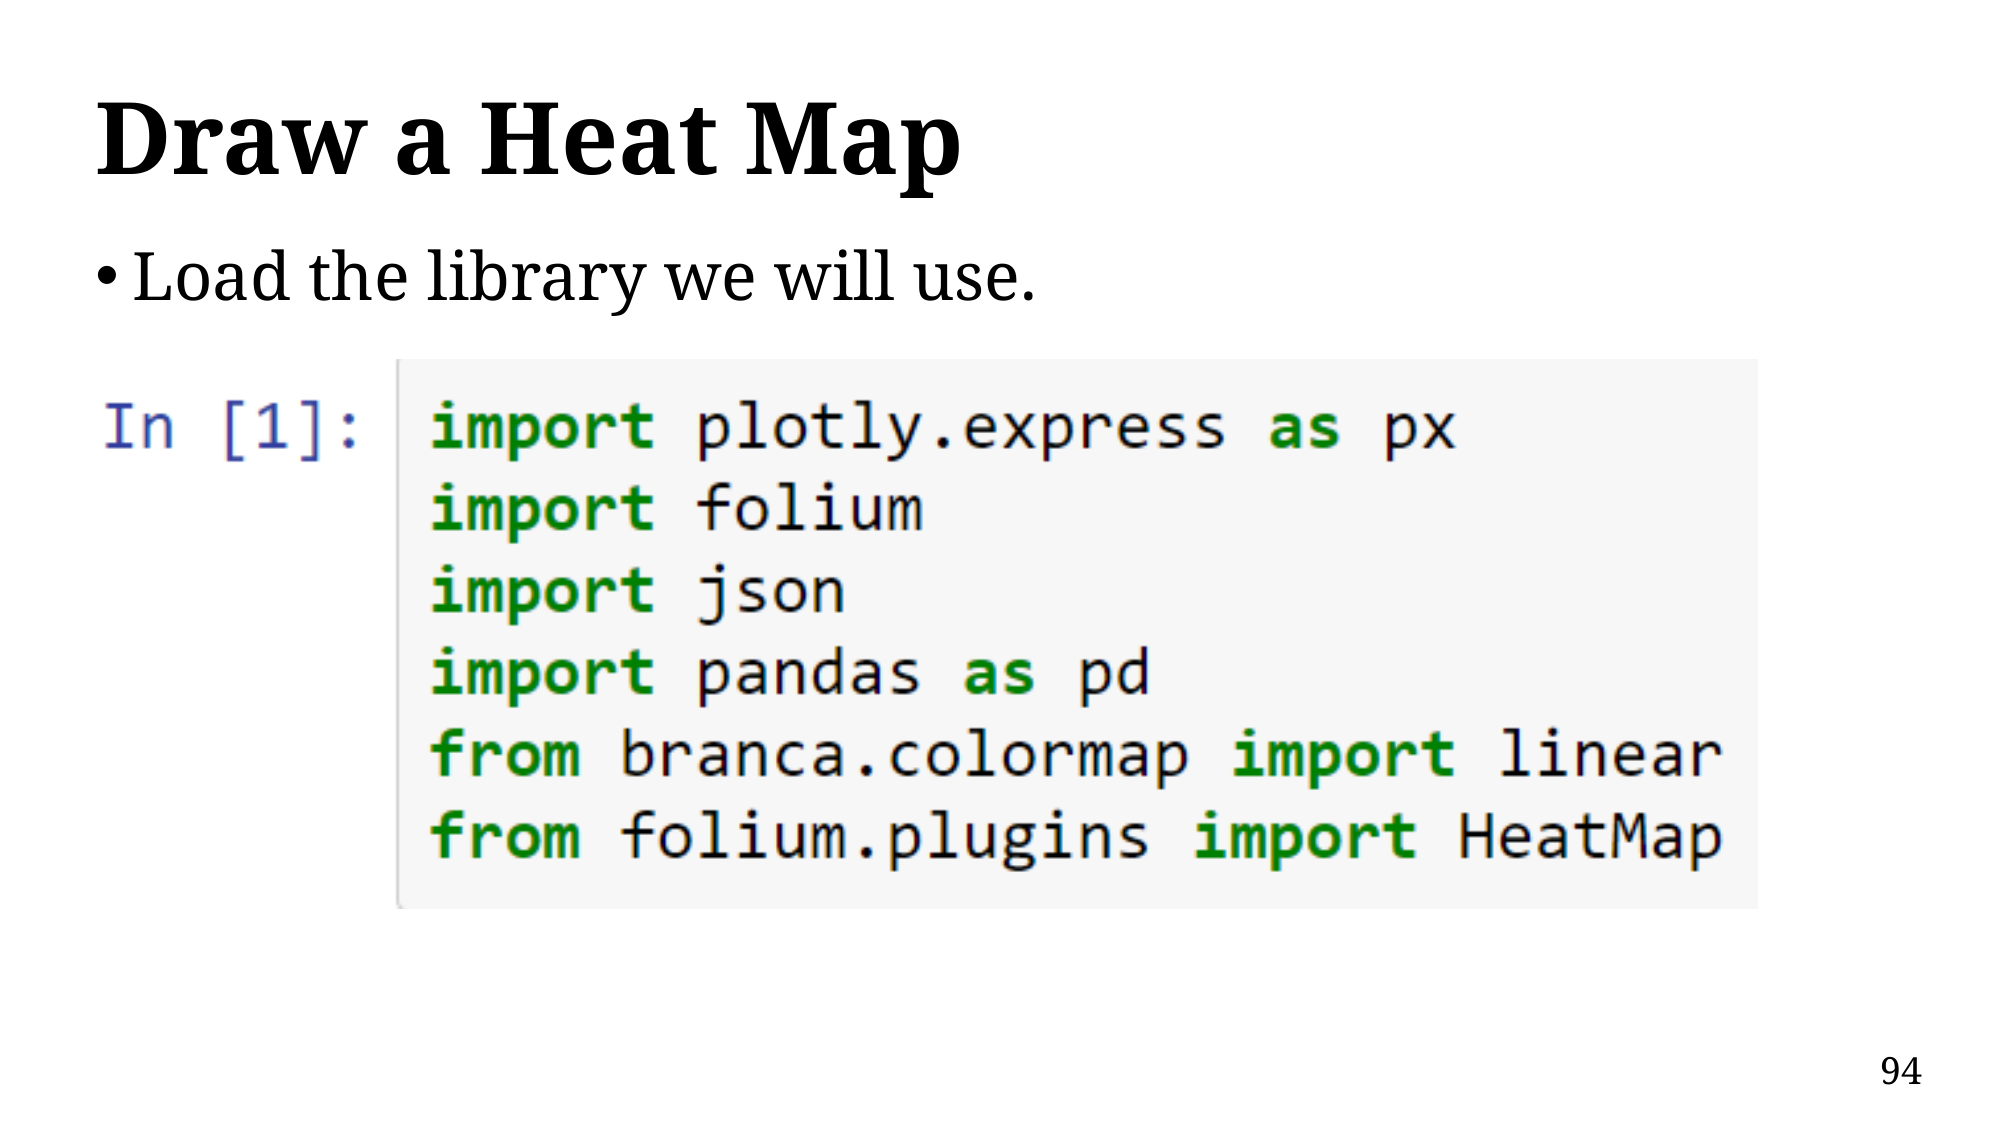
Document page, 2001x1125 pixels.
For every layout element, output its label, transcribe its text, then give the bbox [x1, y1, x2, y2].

slide_number 94 [1487, 1042, 1938, 1103]
list Load the library we will use. [80, 226, 1920, 1000]
title Draw a Heat Map [80, 59, 1920, 225]
picture [80, 359, 1758, 909]
